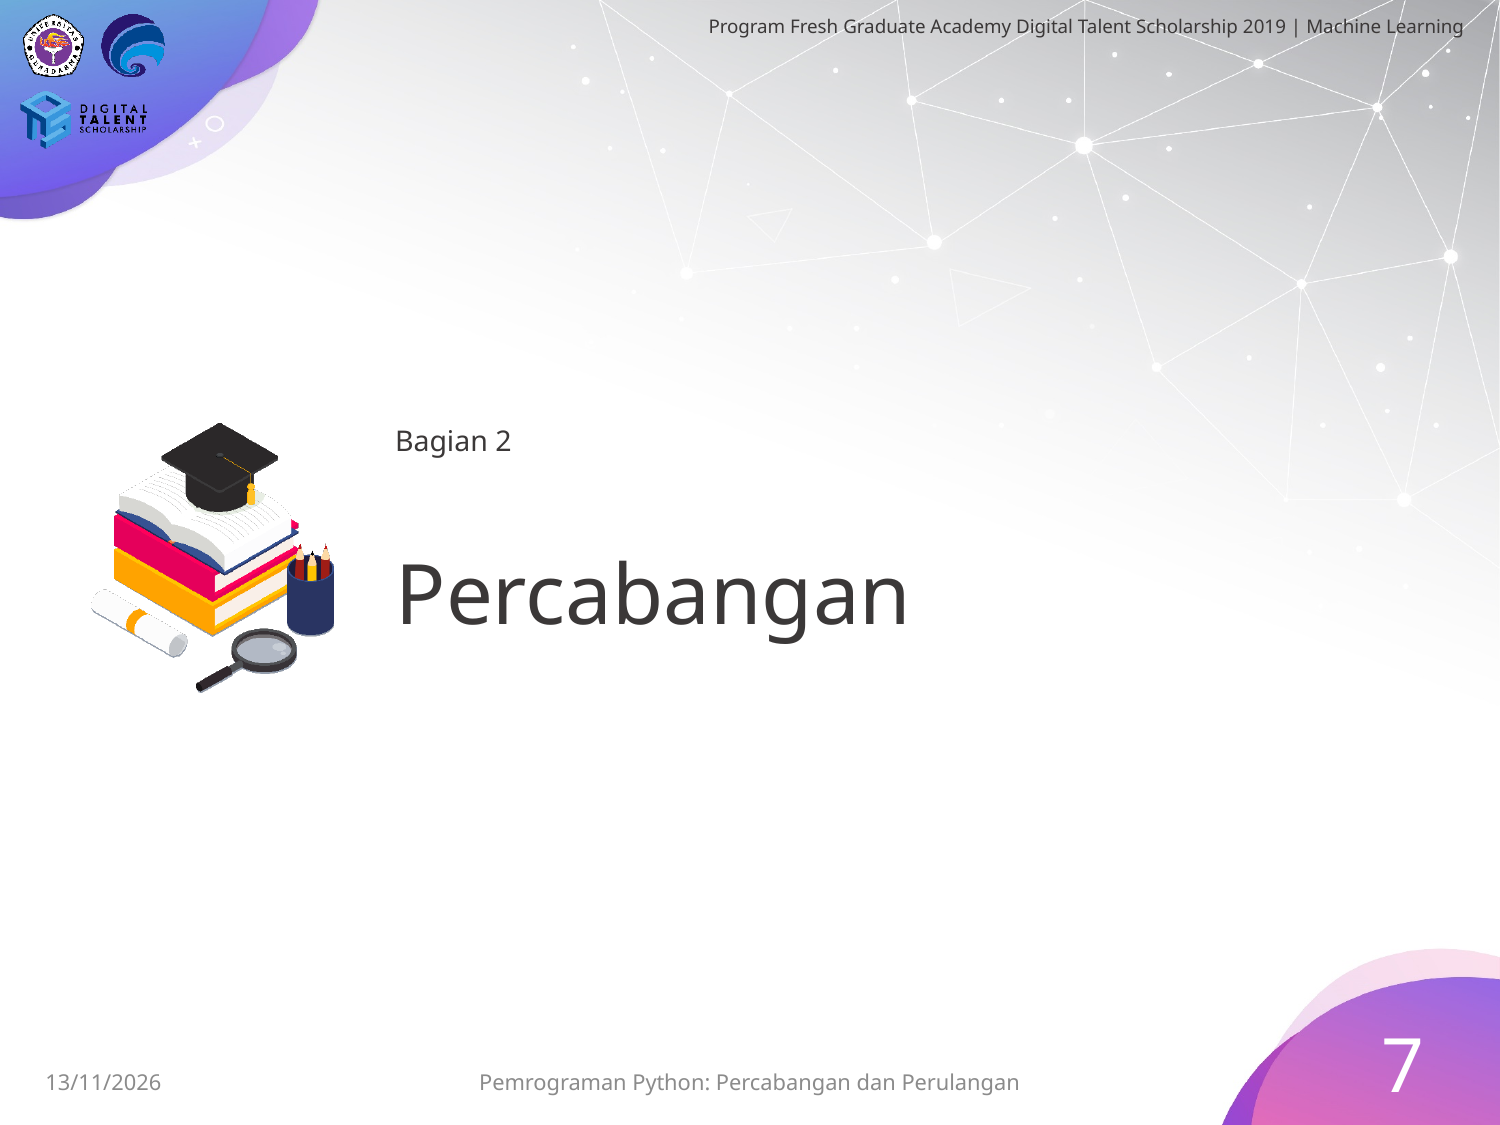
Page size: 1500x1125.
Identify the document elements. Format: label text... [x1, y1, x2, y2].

picture [0, 0, 1500, 1125]
slide_number 7 [1327, 1023, 1478, 1114]
title Percabangan [380, 483, 1396, 700]
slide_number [30, 1053, 272, 1114]
footer Pemrograman Python: Percabangan dan Perulangan [382, 1053, 1118, 1114]
list Bagian 2 [380, 415, 1396, 465]
